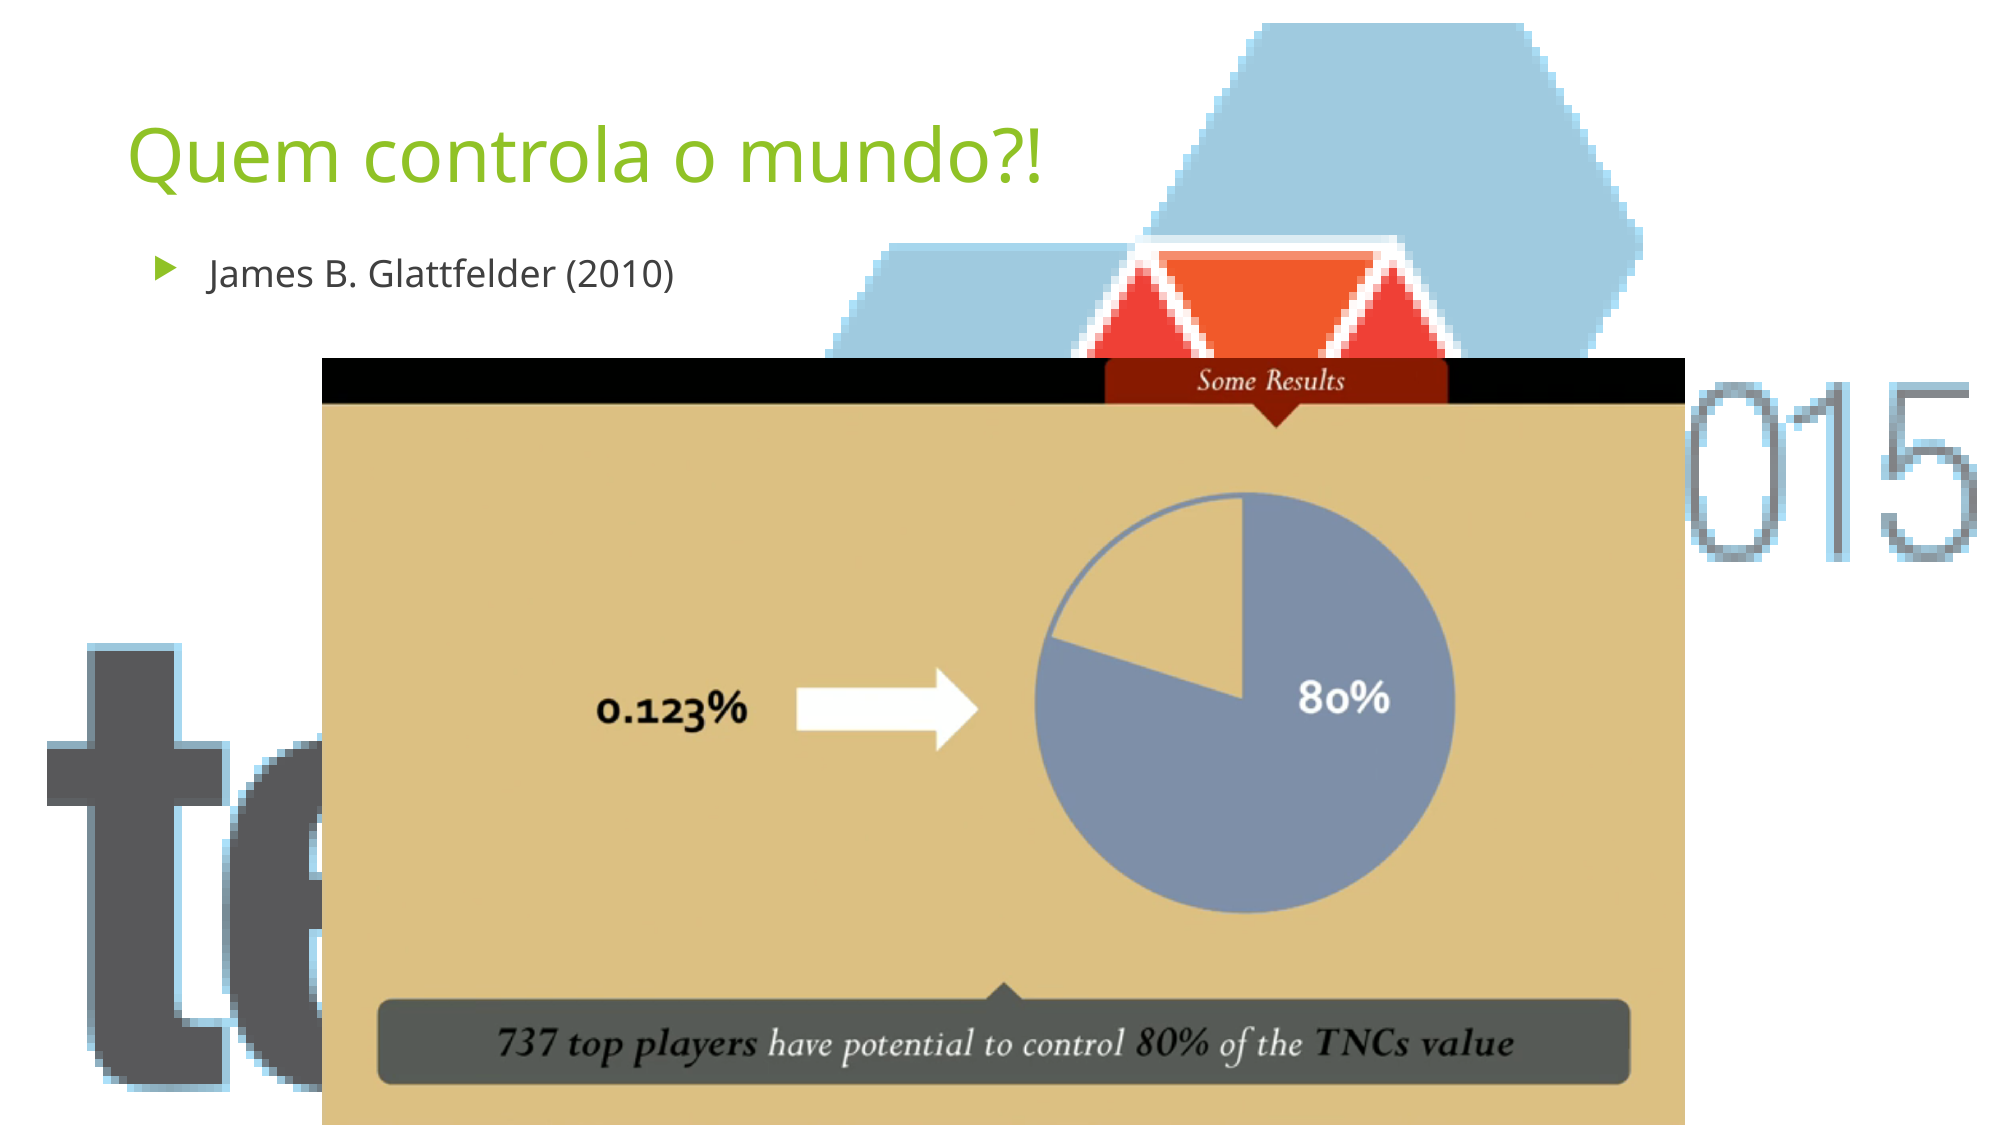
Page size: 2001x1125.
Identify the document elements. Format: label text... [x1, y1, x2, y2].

title Quem controla o mundo?! [111, 99, 1522, 317]
picture [0, 0, 2001, 1125]
list James B. Glattfelder (2010) [137, 242, 1863, 957]
